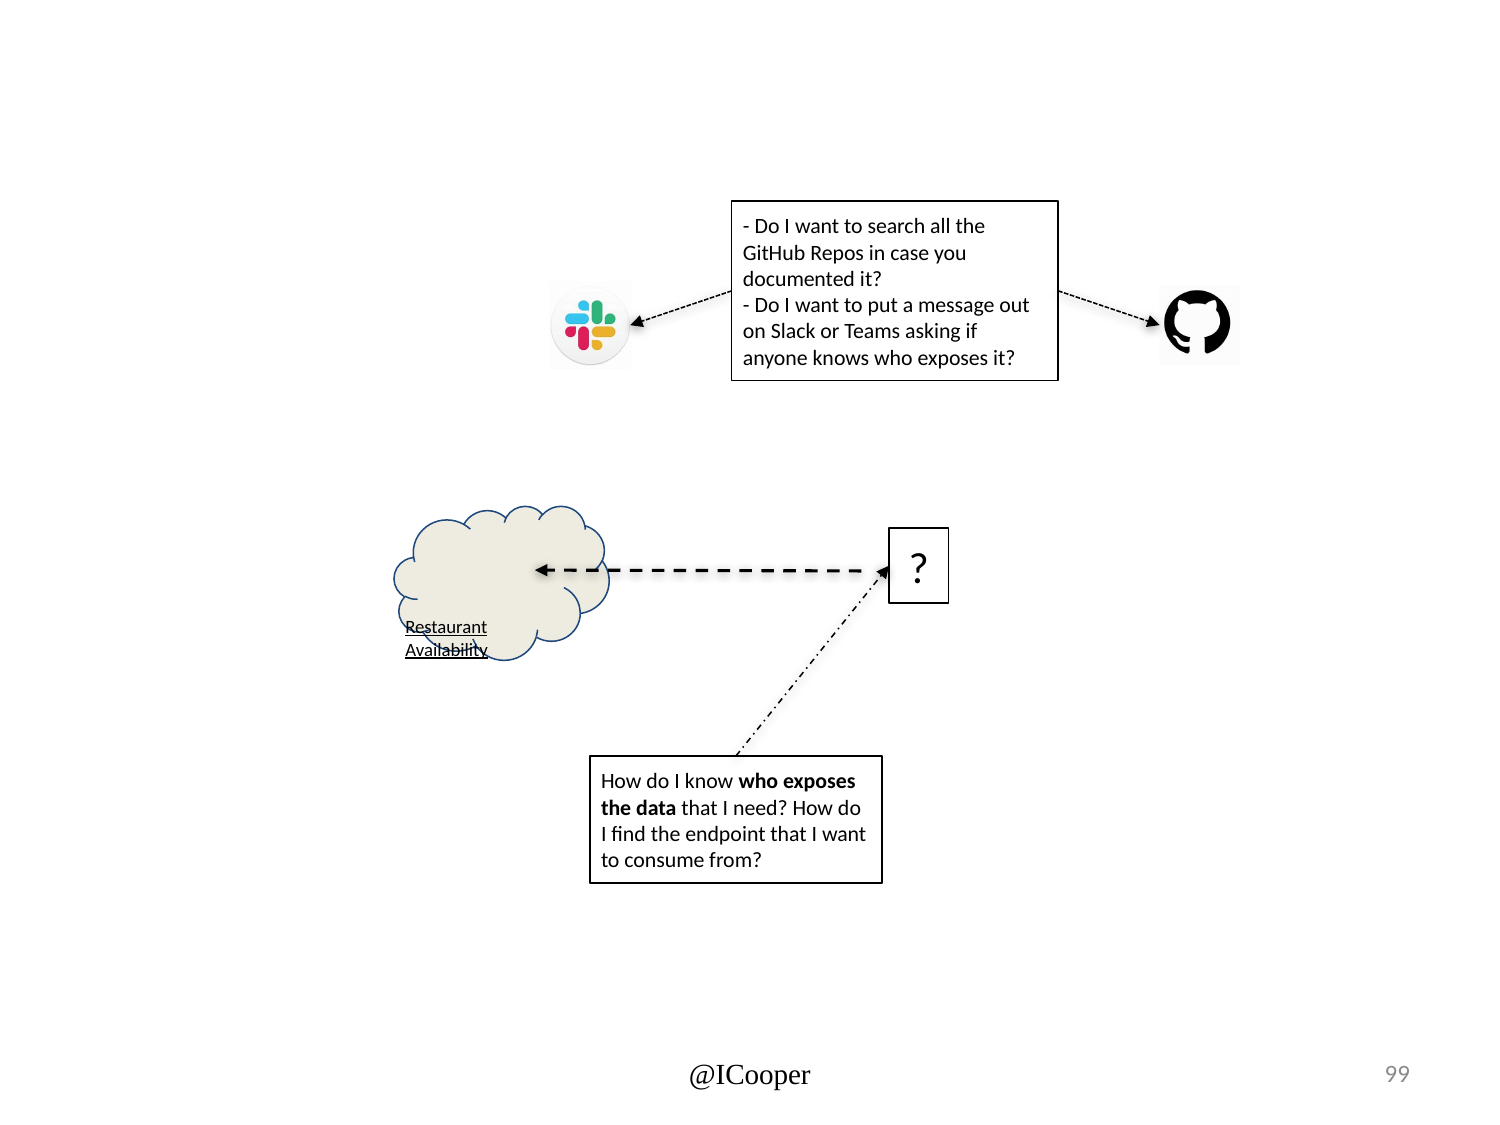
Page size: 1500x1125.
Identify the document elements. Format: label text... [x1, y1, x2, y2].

text_box Restaurant Availability [394, 603, 521, 671]
picture [549, 281, 631, 369]
slide_number 99 [1074, 1042, 1425, 1103]
footer @ICooper [512, 1042, 988, 1103]
text_box [393, 506, 610, 656]
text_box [735, 565, 890, 757]
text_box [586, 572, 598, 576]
picture [1159, 285, 1240, 366]
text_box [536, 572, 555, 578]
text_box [532, 564, 610, 581]
text_box ? [888, 528, 949, 604]
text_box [1057, 291, 1160, 326]
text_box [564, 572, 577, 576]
text_box How do I know who exposes the data that I need? How do I find the endpoint that I want to consume from? [589, 755, 883, 884]
text_box - Do I want to search all the GitHub Repos in case you documented it? - Do I want to put a message out on Slack or Teams asking if anyone knows who exposes it? [731, 200, 1059, 381]
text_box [629, 291, 732, 326]
